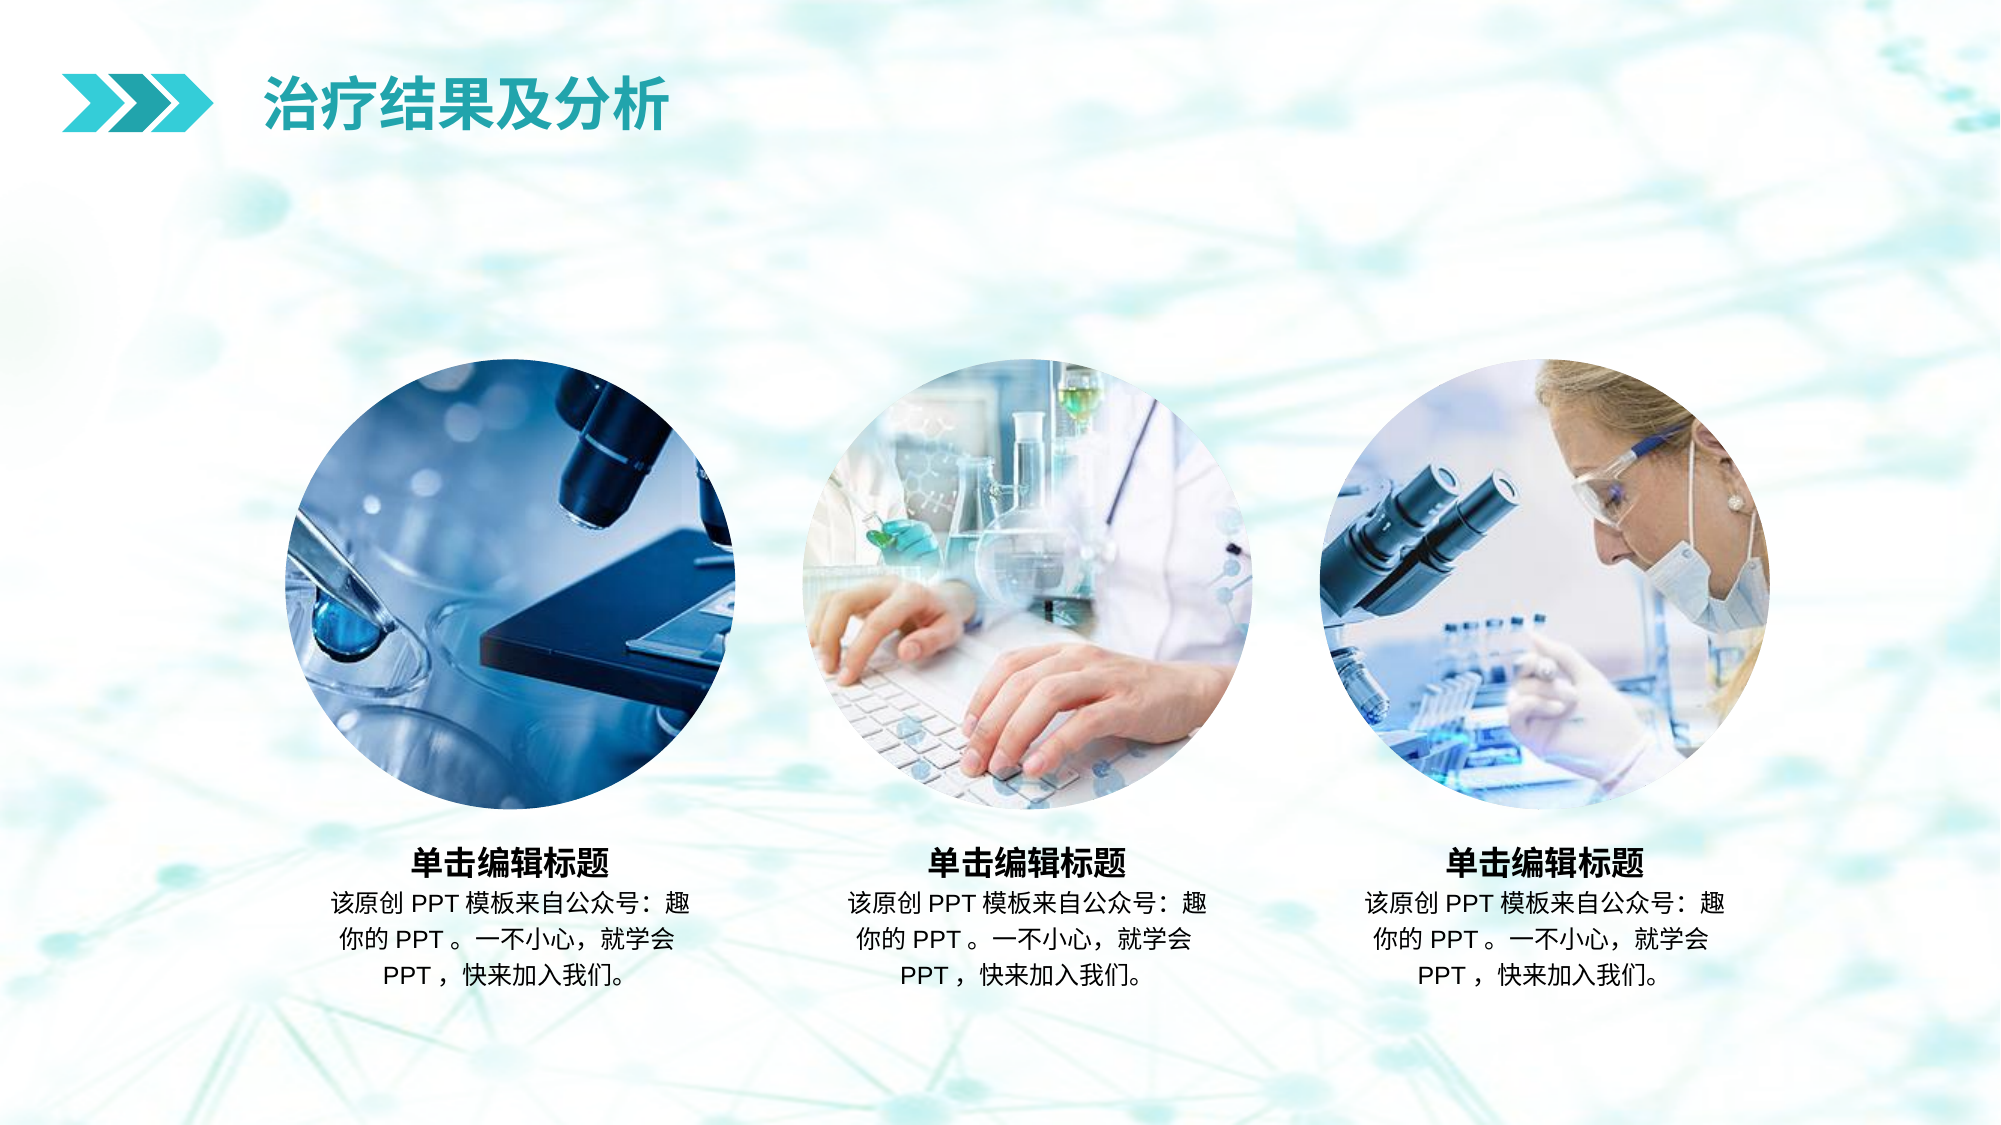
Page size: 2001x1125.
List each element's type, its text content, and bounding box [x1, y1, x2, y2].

text_box 单击编辑标题 [318, 834, 703, 883]
text_box 该原创PPT模板来自公众号：趣你的PPT。一不小心，就学会PPT，快来加入我们。 [318, 881, 702, 989]
text_box 单击编辑标题 [1353, 834, 1737, 881]
picture [0, 0, 2001, 1125]
text_box 单击编辑标题 [835, 834, 1220, 883]
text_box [61, 59, 689, 146]
text_box 该原创PPT模板来自公众号：趣你的PPT。一不小心，就学会PPT，快来加入我们。 [1353, 881, 1737, 989]
text_box 该原创PPT模板来自公众号：趣你的PPT。一不小心，就学会PPT，快来加入我们。 [836, 881, 1219, 989]
